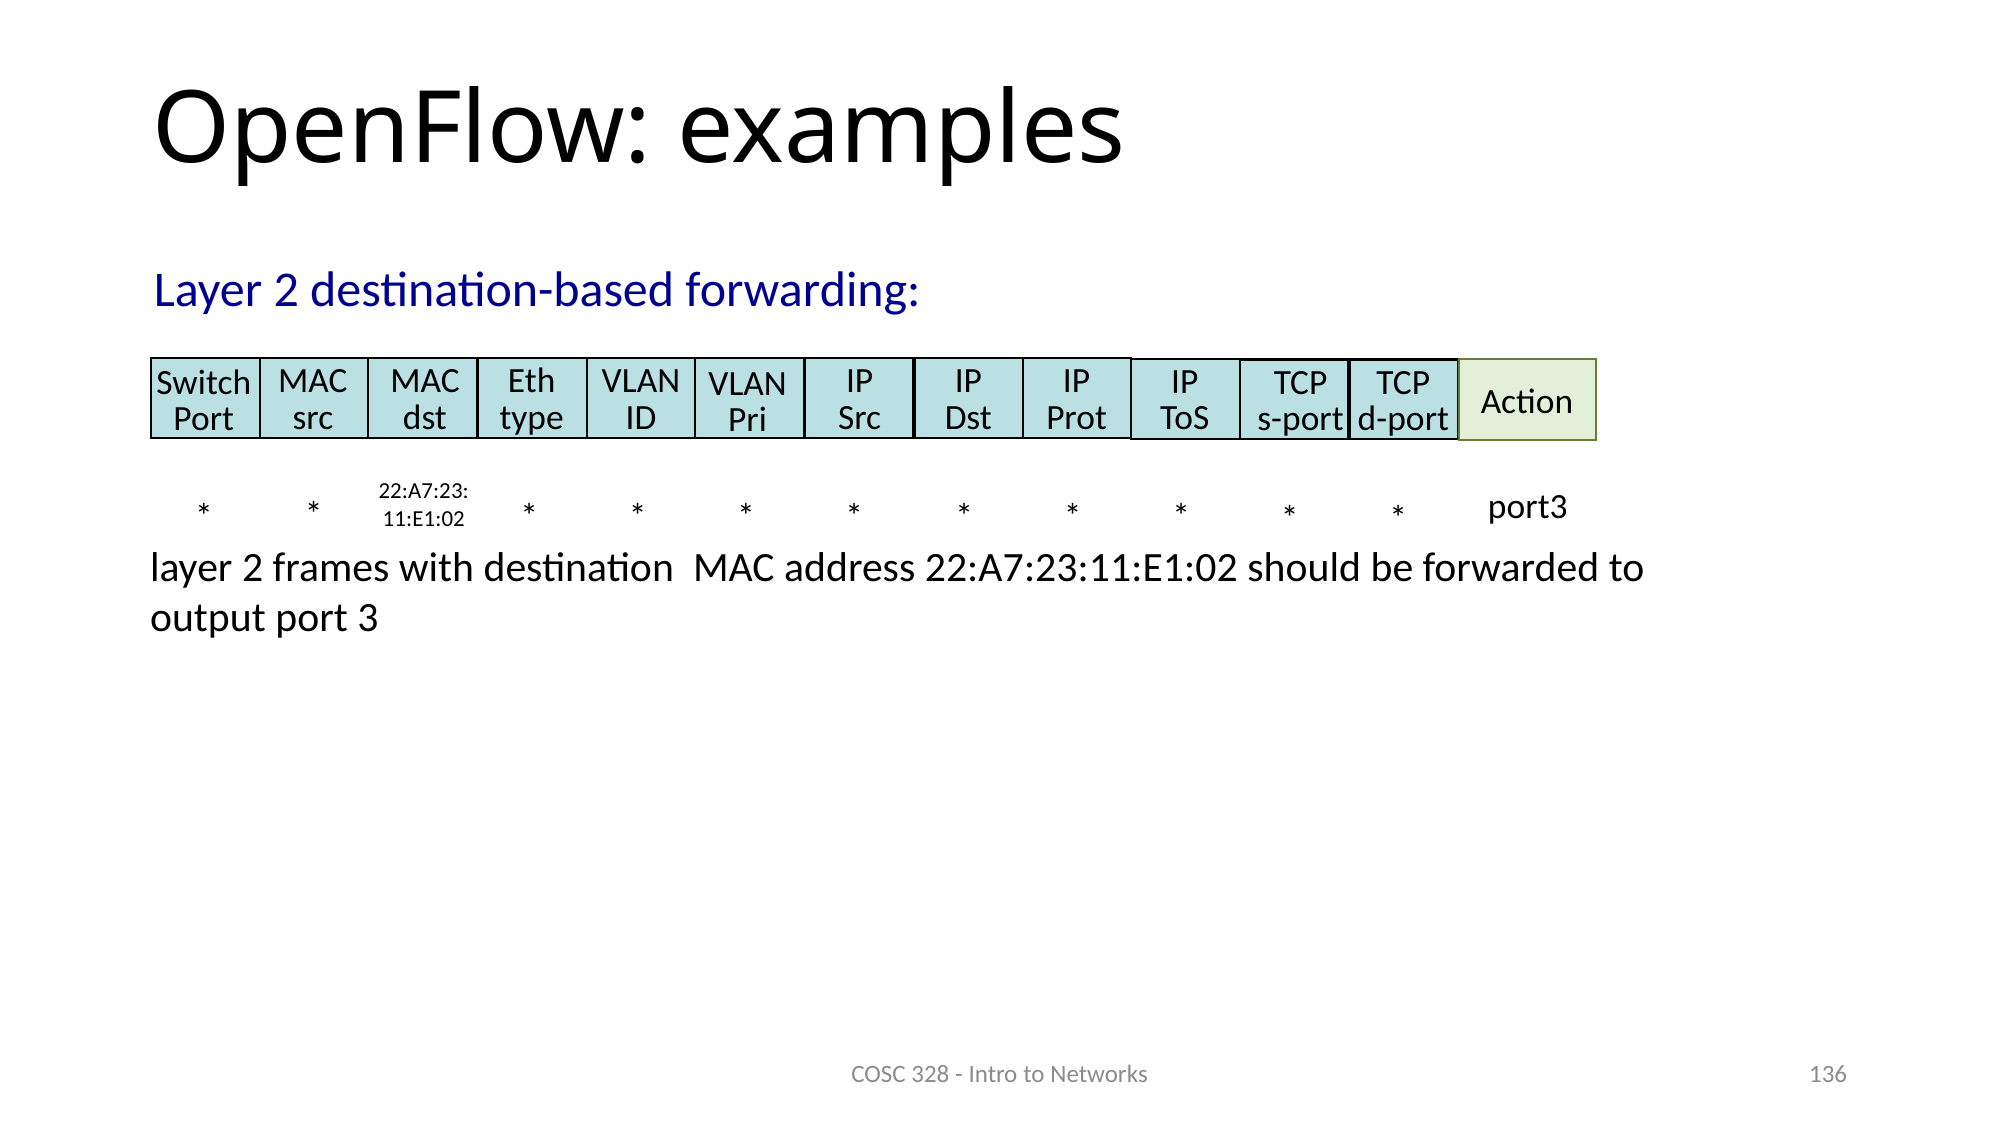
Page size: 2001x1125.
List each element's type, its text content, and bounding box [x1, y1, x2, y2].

text_box layer 2 frames with destination MAC address 22:A7:23:11:E1:02 should be forwarded to output port 3 [149, 539, 1683, 640]
title OpenFlow: examples [137, 56, 1863, 204]
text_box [149, 477, 1583, 543]
text_box Layer 2 destination-based forwarding: [153, 255, 922, 316]
slide_number 136 [1412, 1042, 1863, 1103]
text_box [149, 357, 1597, 446]
footer COSC 328 - Intro to Networks [662, 1042, 1338, 1103]
